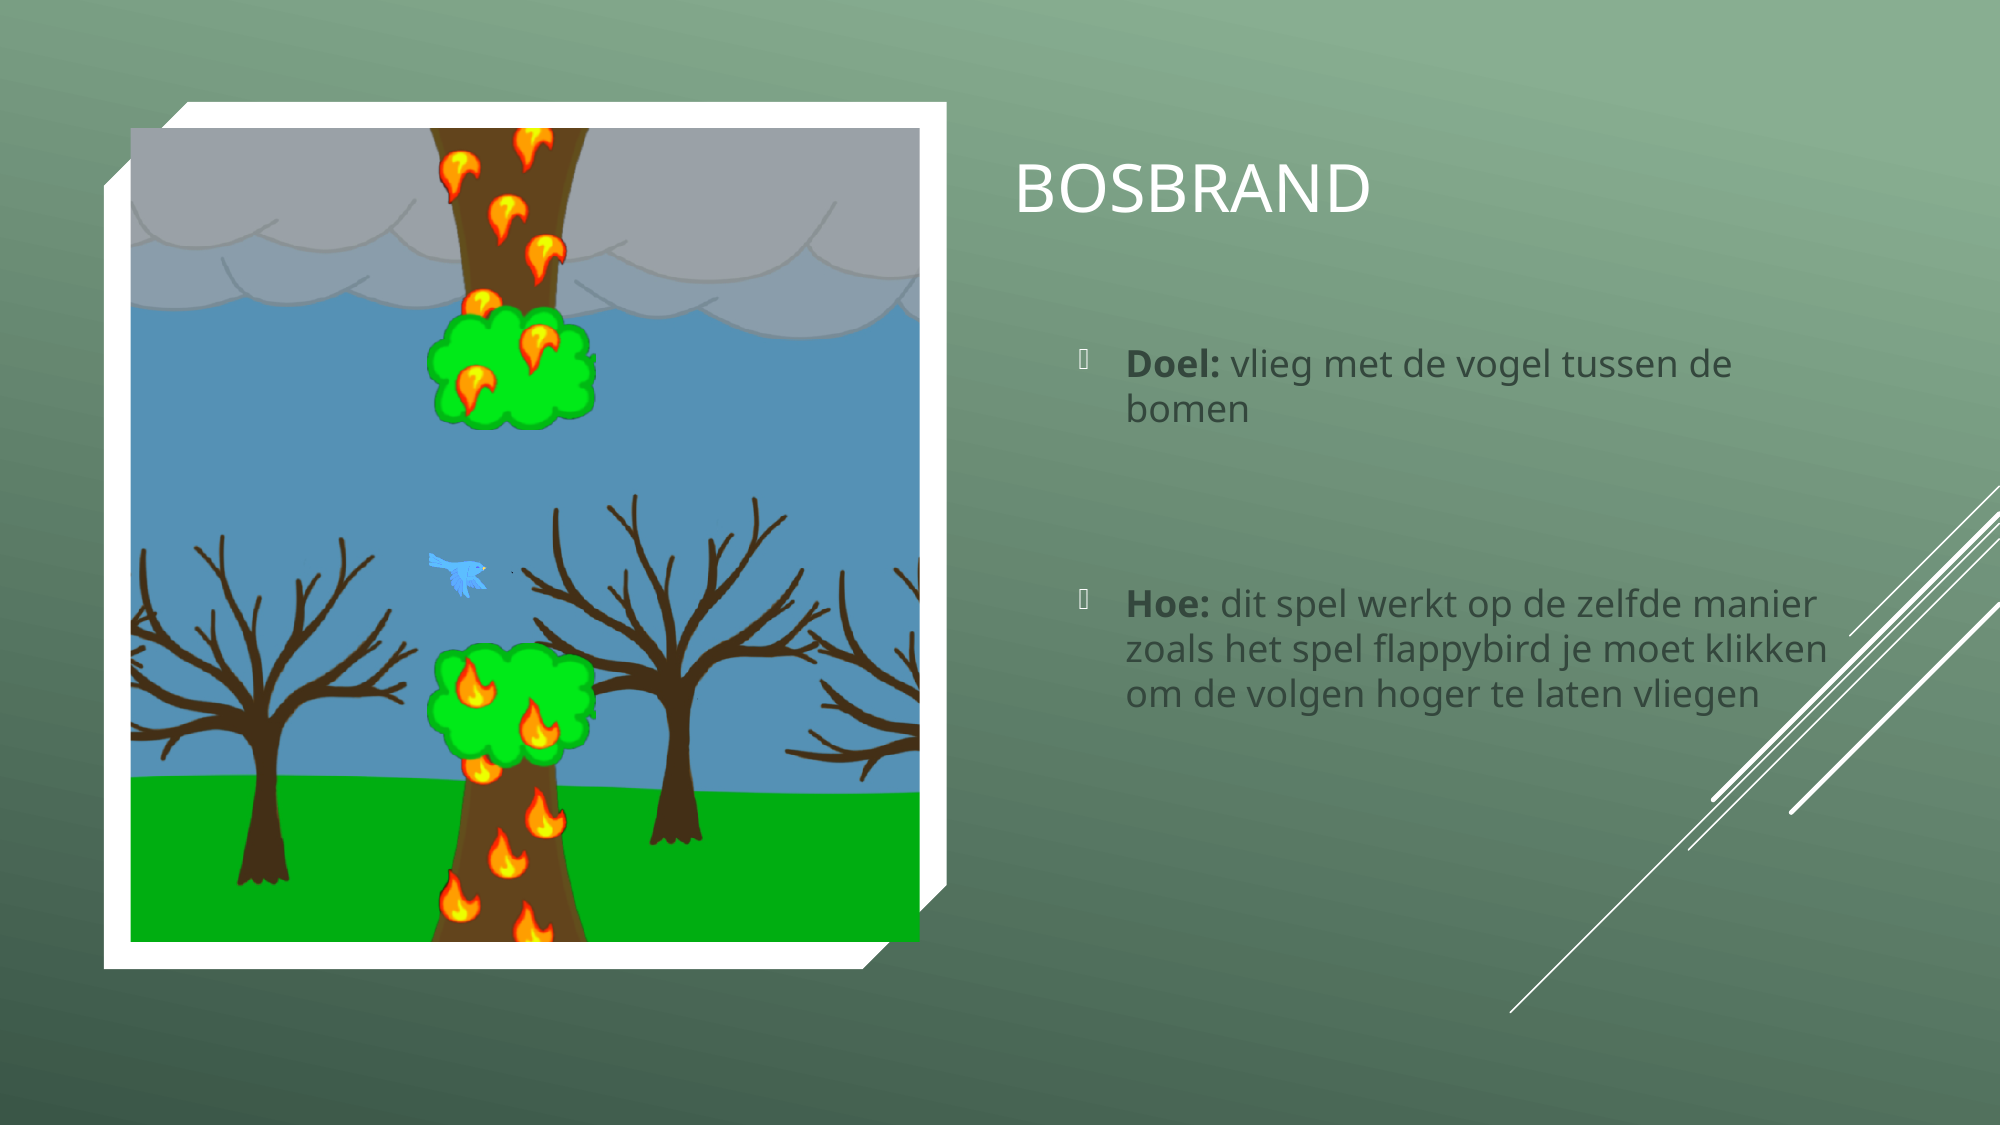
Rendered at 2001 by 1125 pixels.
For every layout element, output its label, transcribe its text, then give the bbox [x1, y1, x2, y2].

text_box [159, 100, 948, 914]
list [130, 128, 920, 943]
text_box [1510, 485, 2000, 1013]
text_box [102, 157, 891, 971]
text_box [0, 0, 2000, 1125]
text_box Bosbrand [998, 62, 1689, 310]
text_box Doel: vlieg met de vogel tussen de bomen Hoe: dit spel werkt op de zelfde manier zoals het spel flappybird je moet klikken om de volgen hoger te laten vliegen [1063, 231, 1855, 825]
